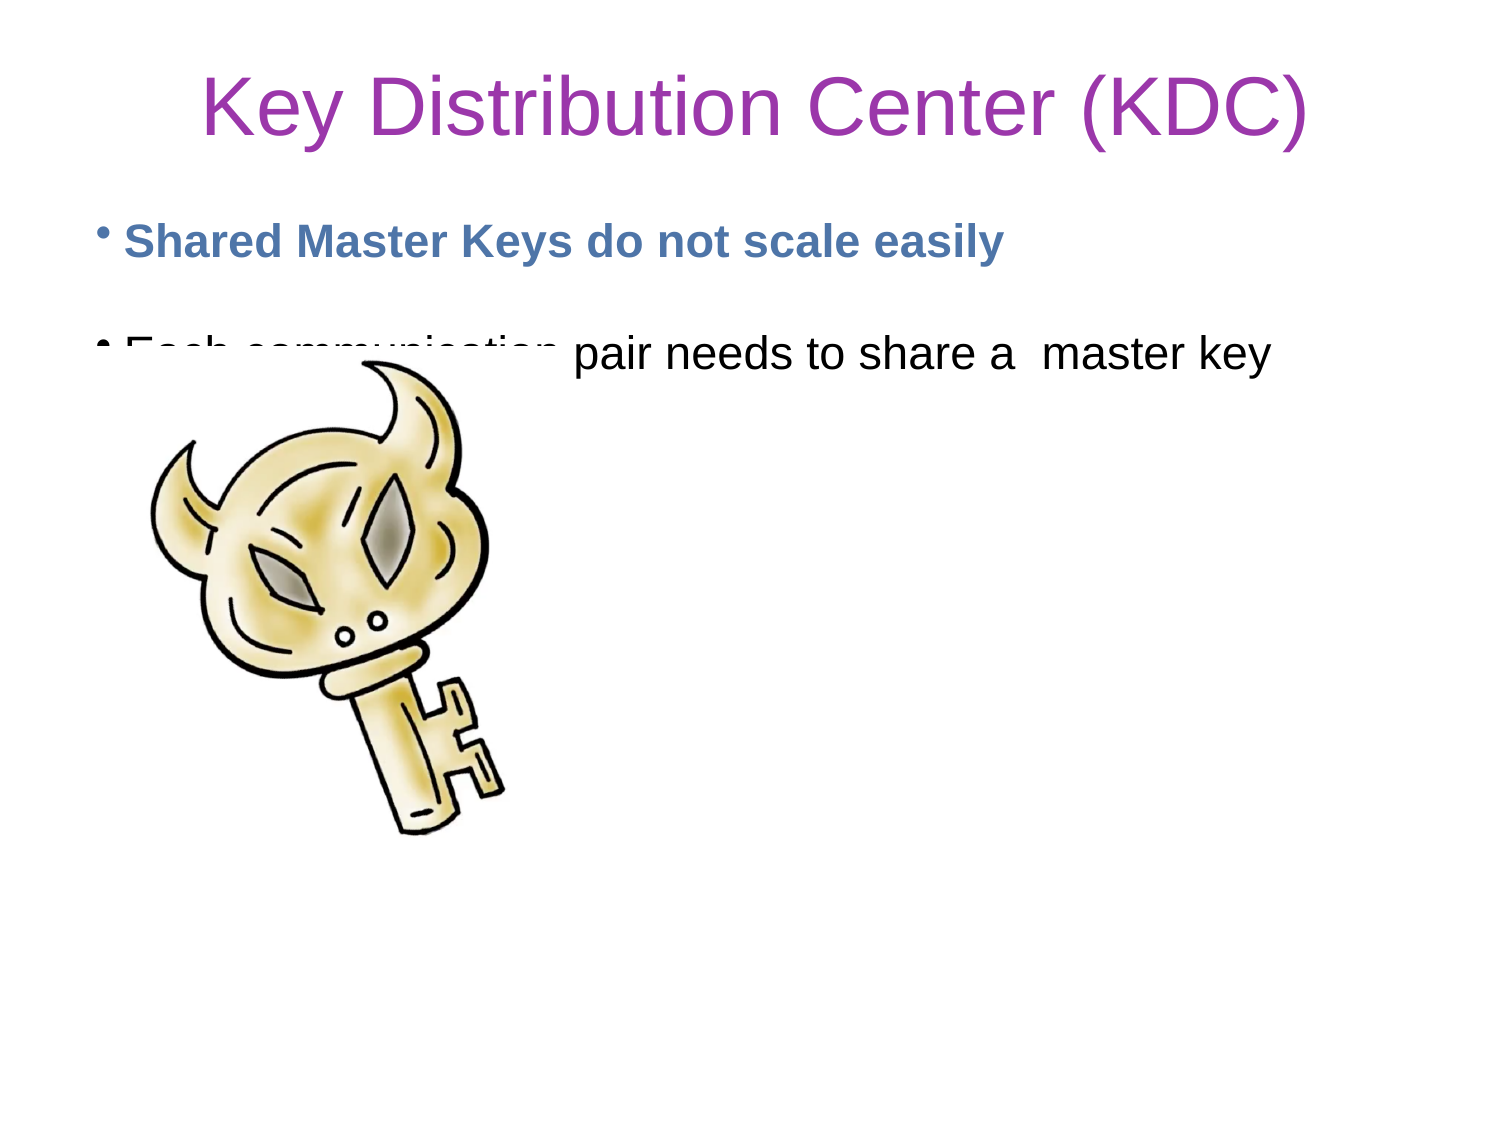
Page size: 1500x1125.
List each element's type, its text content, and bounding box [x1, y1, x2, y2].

title Key Distribution Center (KDC) [52, 30, 1459, 174]
list Shared Master Keys do not scale easily Each communication pair needs to share a master key [52, 196, 1459, 1059]
picture [95, 346, 572, 881]
